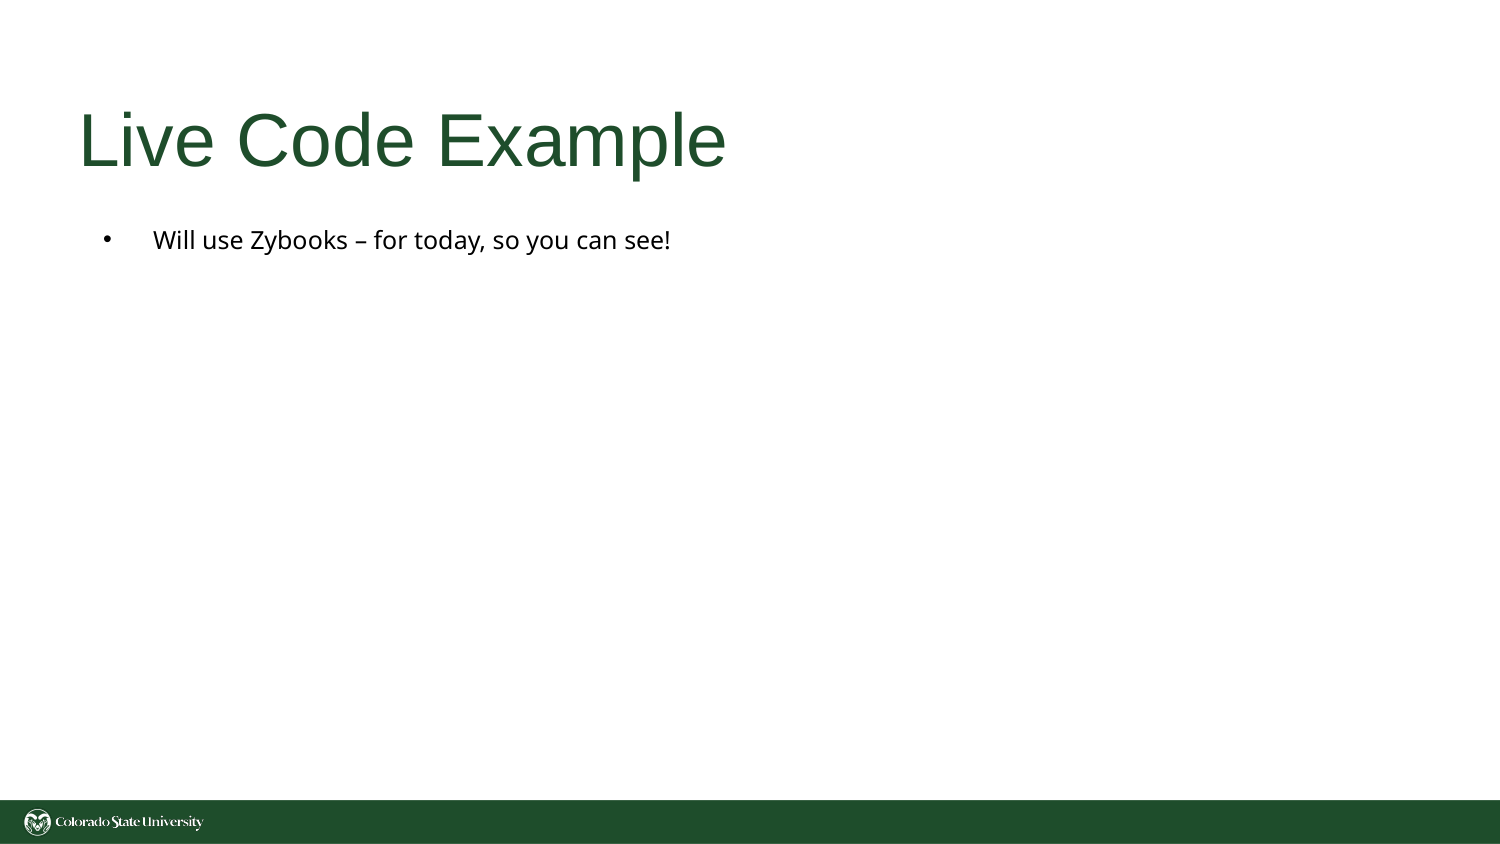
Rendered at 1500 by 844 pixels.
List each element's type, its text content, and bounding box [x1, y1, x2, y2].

list Will use Zybooks – for today, so you can see! [68, 208, 1432, 428]
title Live Code Example [68, 81, 1432, 192]
picture [16, 800, 212, 844]
